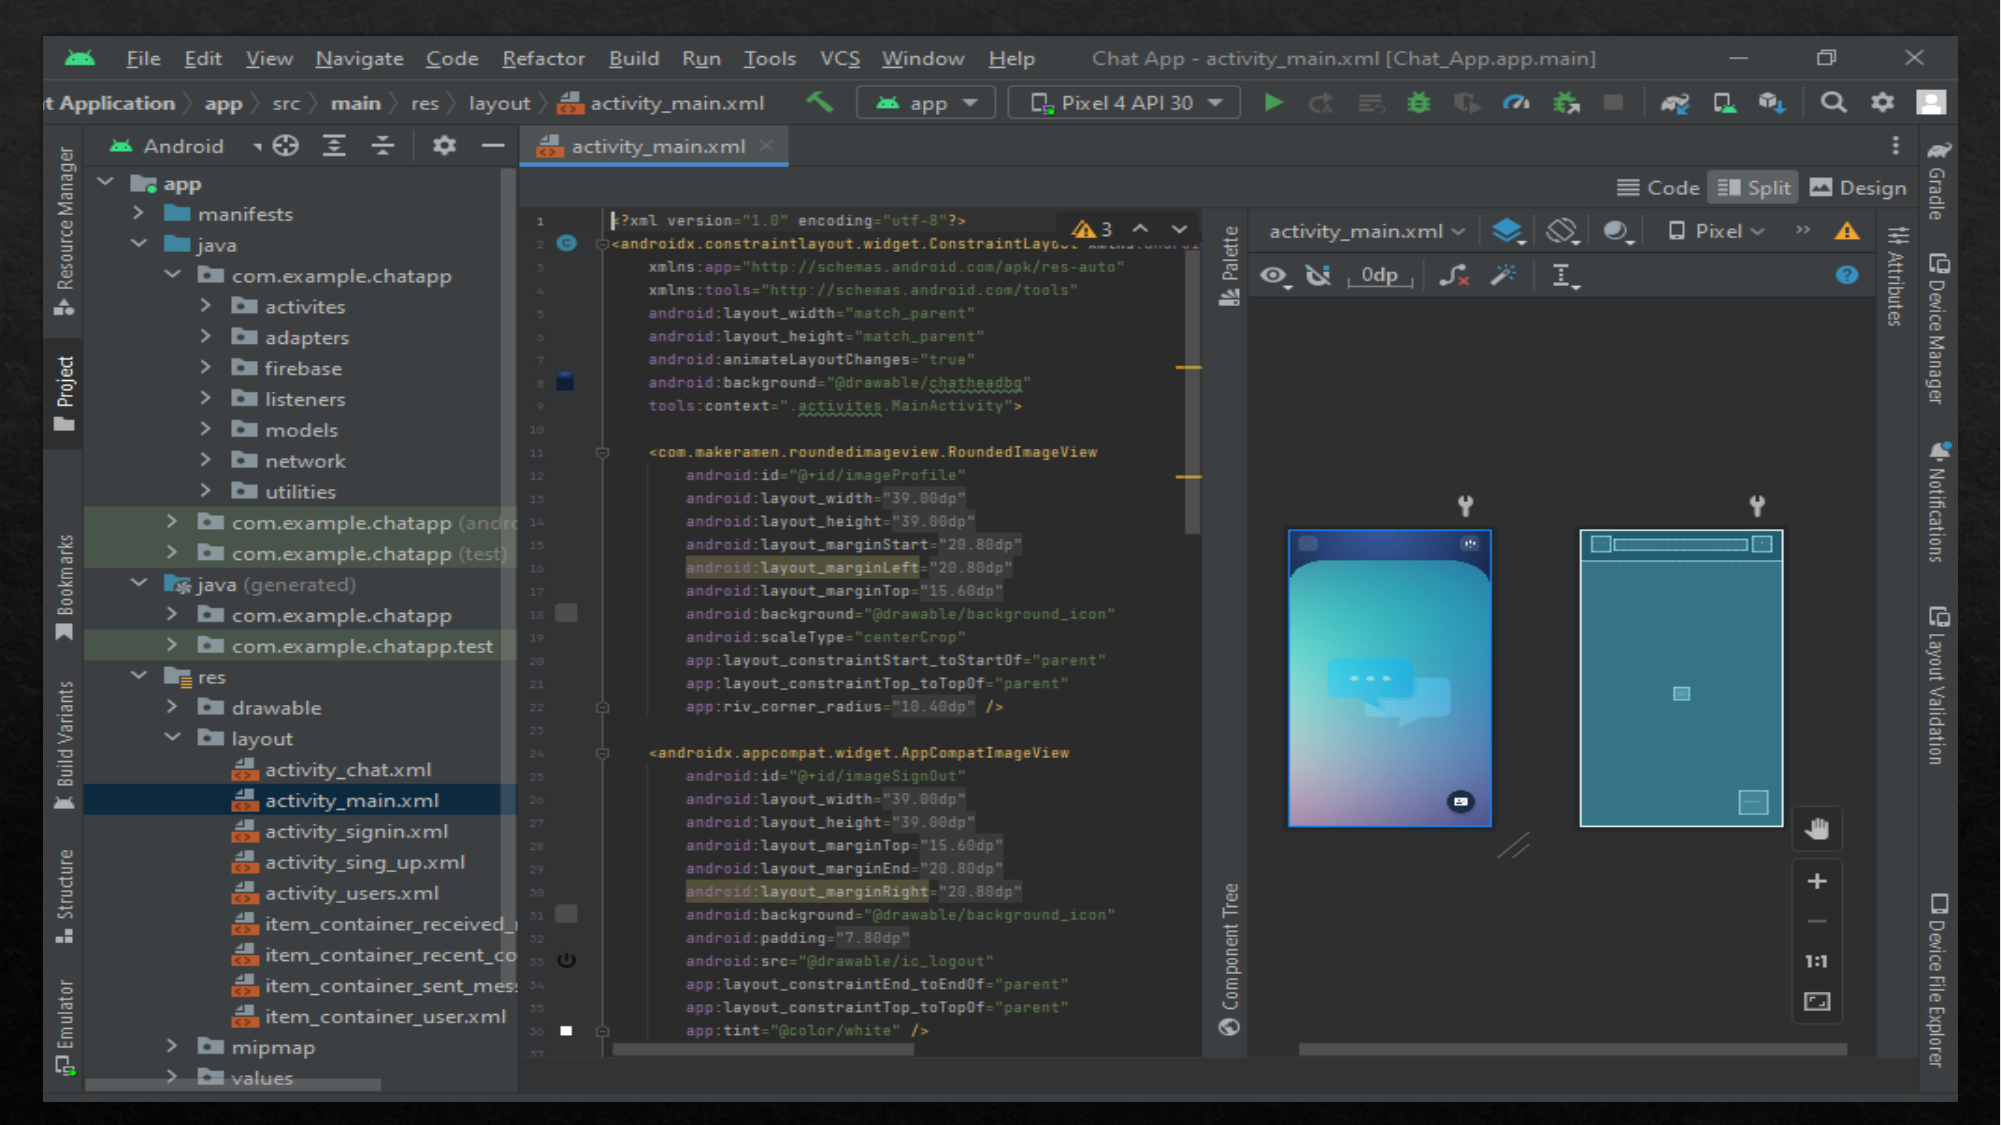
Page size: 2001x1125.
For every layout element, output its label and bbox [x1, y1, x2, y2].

list [43, 35, 1958, 1102]
